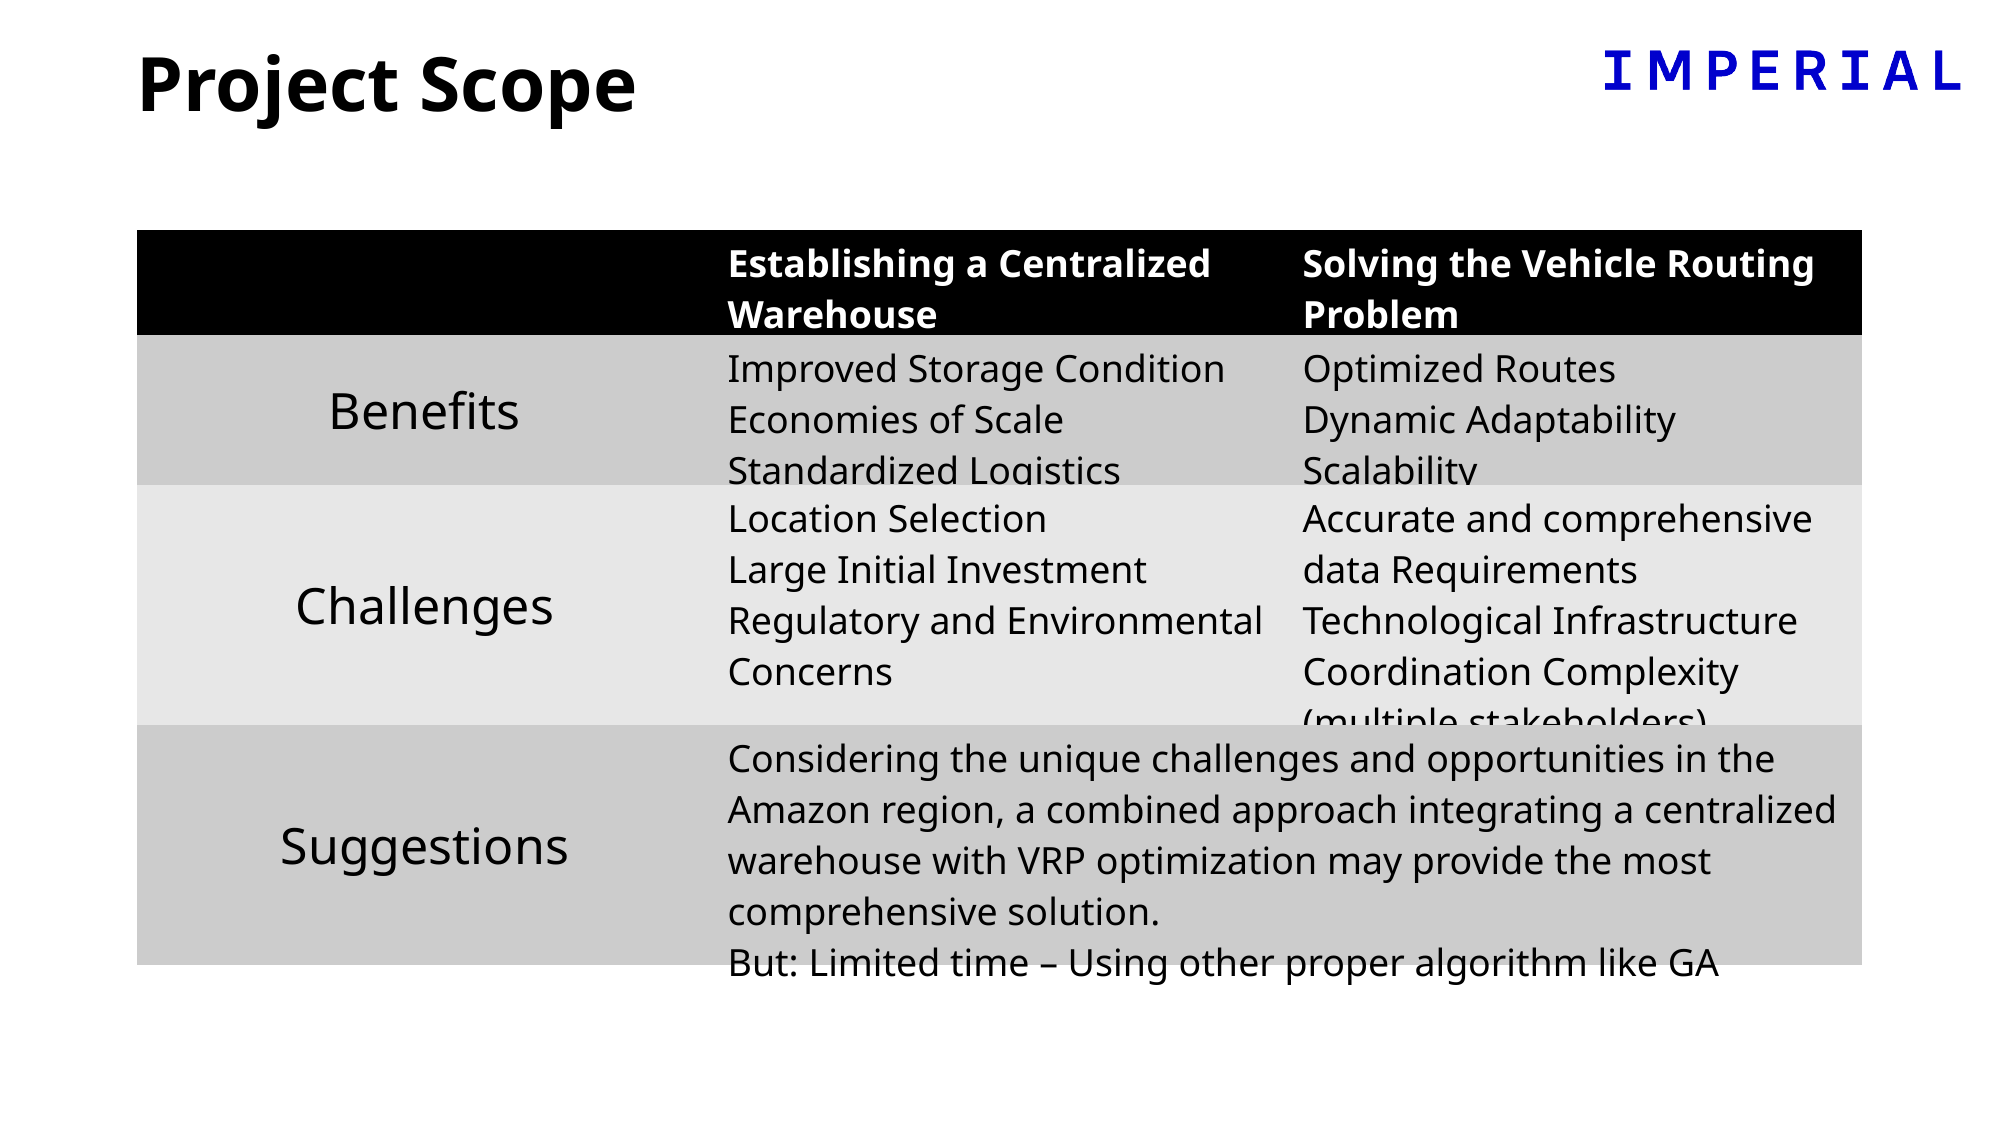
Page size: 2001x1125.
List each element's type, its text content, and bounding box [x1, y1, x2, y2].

text_box Project Scope [51, 29, 723, 135]
table_header Establishing a Centralized Warehouse [712, 230, 1287, 335]
table_cell Accurate and comprehensive data Requirements Technological Infrastructure Coordination Complexity (multiple stakeholders) [1287, 485, 1862, 725]
table_cell Challenges [137, 485, 712, 725]
table_cell Suggestions [137, 725, 712, 965]
table_header Solving the Vehicle Routing Problem [1287, 230, 1862, 335]
table_cell Optimized Routes Dynamic Adaptability Scalability [1287, 335, 1862, 485]
picture [1585, 23, 1974, 112]
table_cell Location Selection Large Initial Investment Regulatory and Environmental Concerns [712, 485, 1287, 725]
table_cell Considering the unique challenges and opportunities in the Amazon region, a combined approach integrating a centralized warehouse with VRP optimization may provide the most comprehensive solution. But: Limited time – Using other proper algorithm like GA [712, 725, 1862, 965]
table_header [137, 230, 712, 335]
table_cell Improved Storage Condition Economies of Scale Standardized Logistics [712, 335, 1287, 485]
table_cell Benefits [137, 335, 712, 485]
